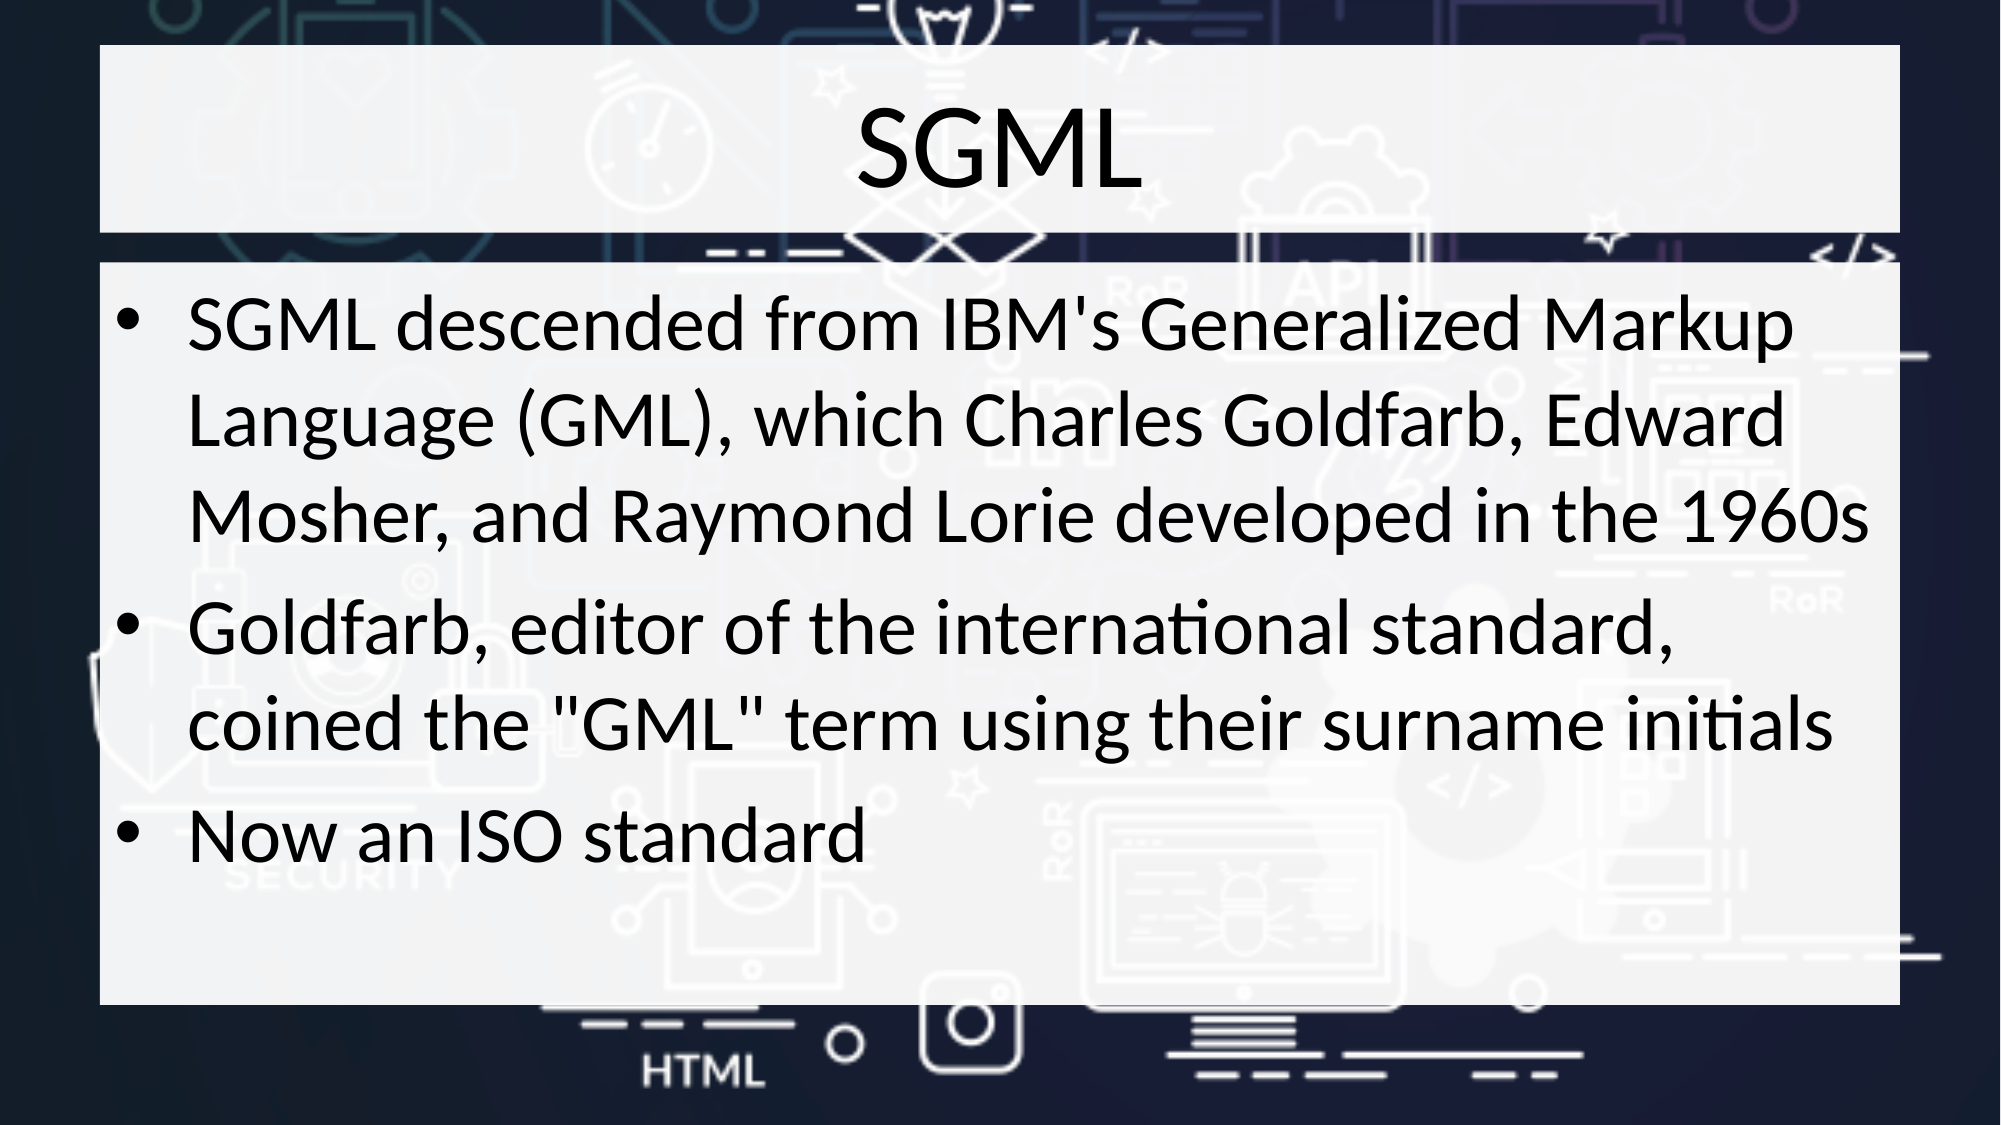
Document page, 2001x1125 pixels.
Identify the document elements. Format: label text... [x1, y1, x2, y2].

title SGML [99, 45, 1900, 233]
list SGML descended from IBM's Generalized Markup Language (GML), which Charles Goldfarb, Edward Mosher, and Raymond Lorie developed in the 1960s Goldfarb, editor of the international standard, coined the "GML" term using their surname initials Now an ISO standard [99, 262, 1900, 1005]
picture [0, 0, 2001, 1125]
